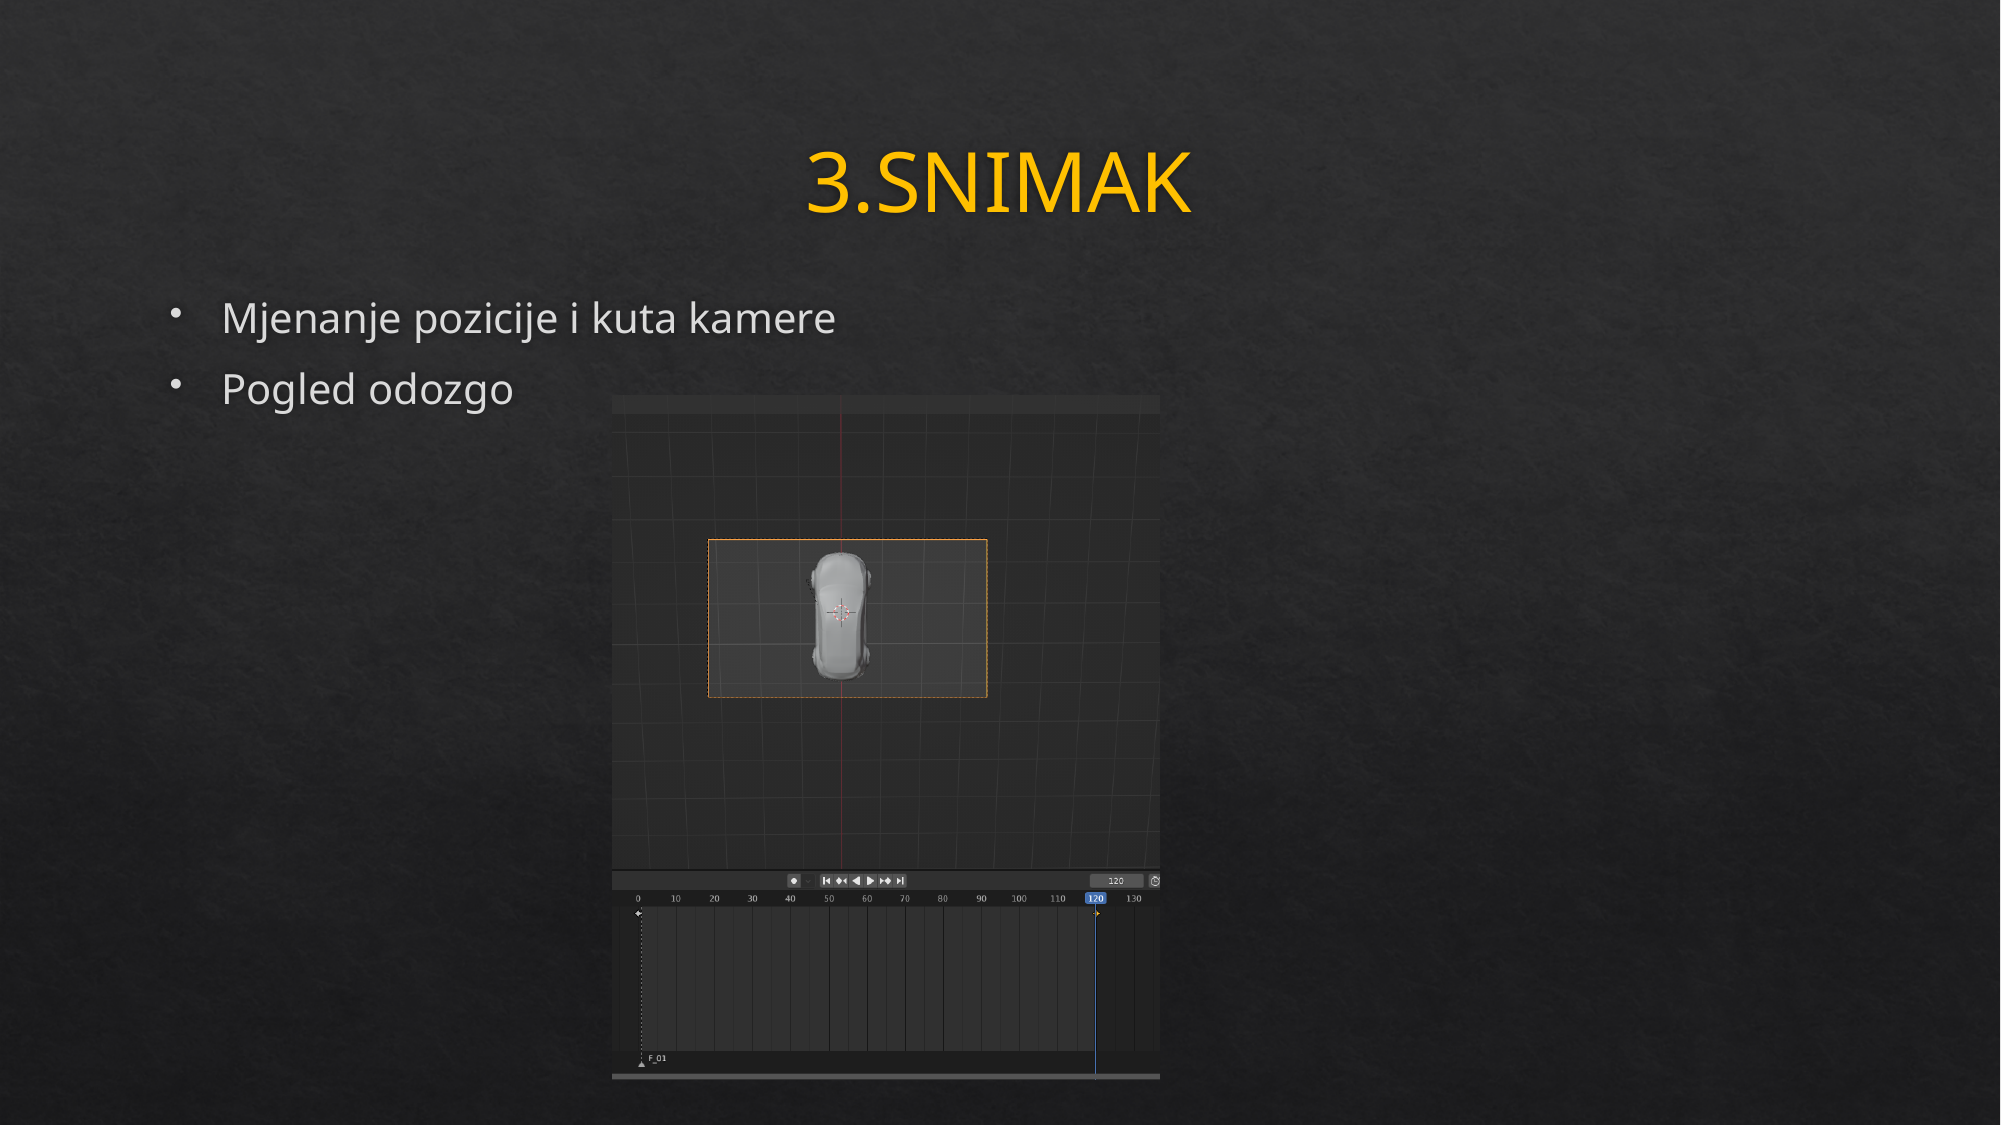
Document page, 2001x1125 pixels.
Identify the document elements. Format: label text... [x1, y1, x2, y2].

list Mjenanje pozicije i kuta kamere Pogled odozgo [149, 284, 1849, 1055]
title 3.SNIMAK [149, 99, 1849, 260]
picture [612, 395, 1160, 1080]
